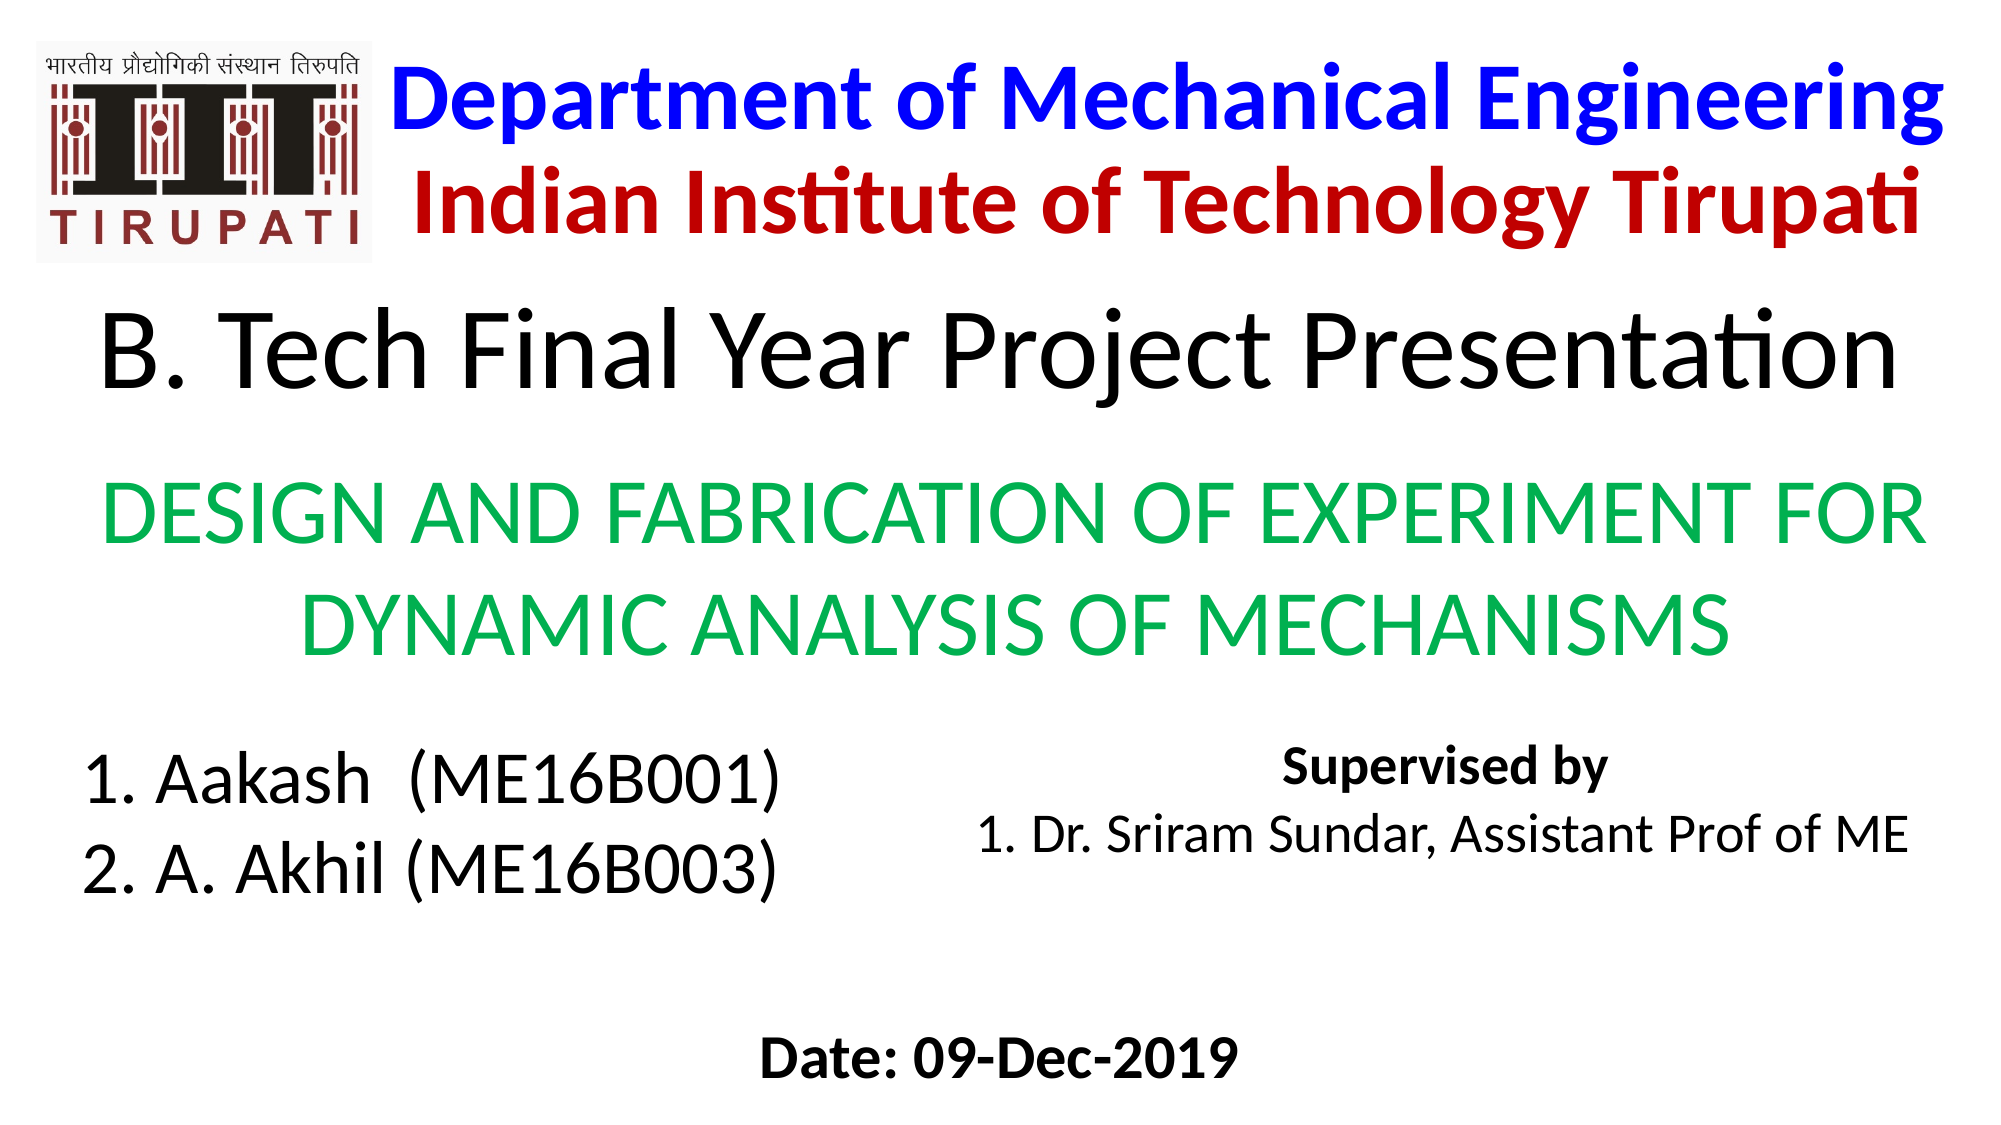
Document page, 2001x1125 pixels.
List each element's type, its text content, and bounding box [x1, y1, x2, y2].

title Department of Mechanical Engineering Indian Institute of Technology Tirupati [372, 0, 1964, 262]
text_box Supervised by Dr. Sriram Sundar, Assistant Prof of ME [960, 721, 1933, 917]
subtitle B. Tech Final Year Project Presentation [36, 280, 1964, 416]
picture [35, 41, 373, 263]
text_box DESIGN AND FABRICATION OF EXPERIMENT FOR DYNAMIC ANALYSIS OF MECHANISMS [66, 442, 1964, 571]
text_box Date: 09-Dec-2019 [36, 1008, 1964, 1100]
text_box Aakash (ME16B001) A. Akhil (ME16B003) [66, 721, 1039, 1008]
